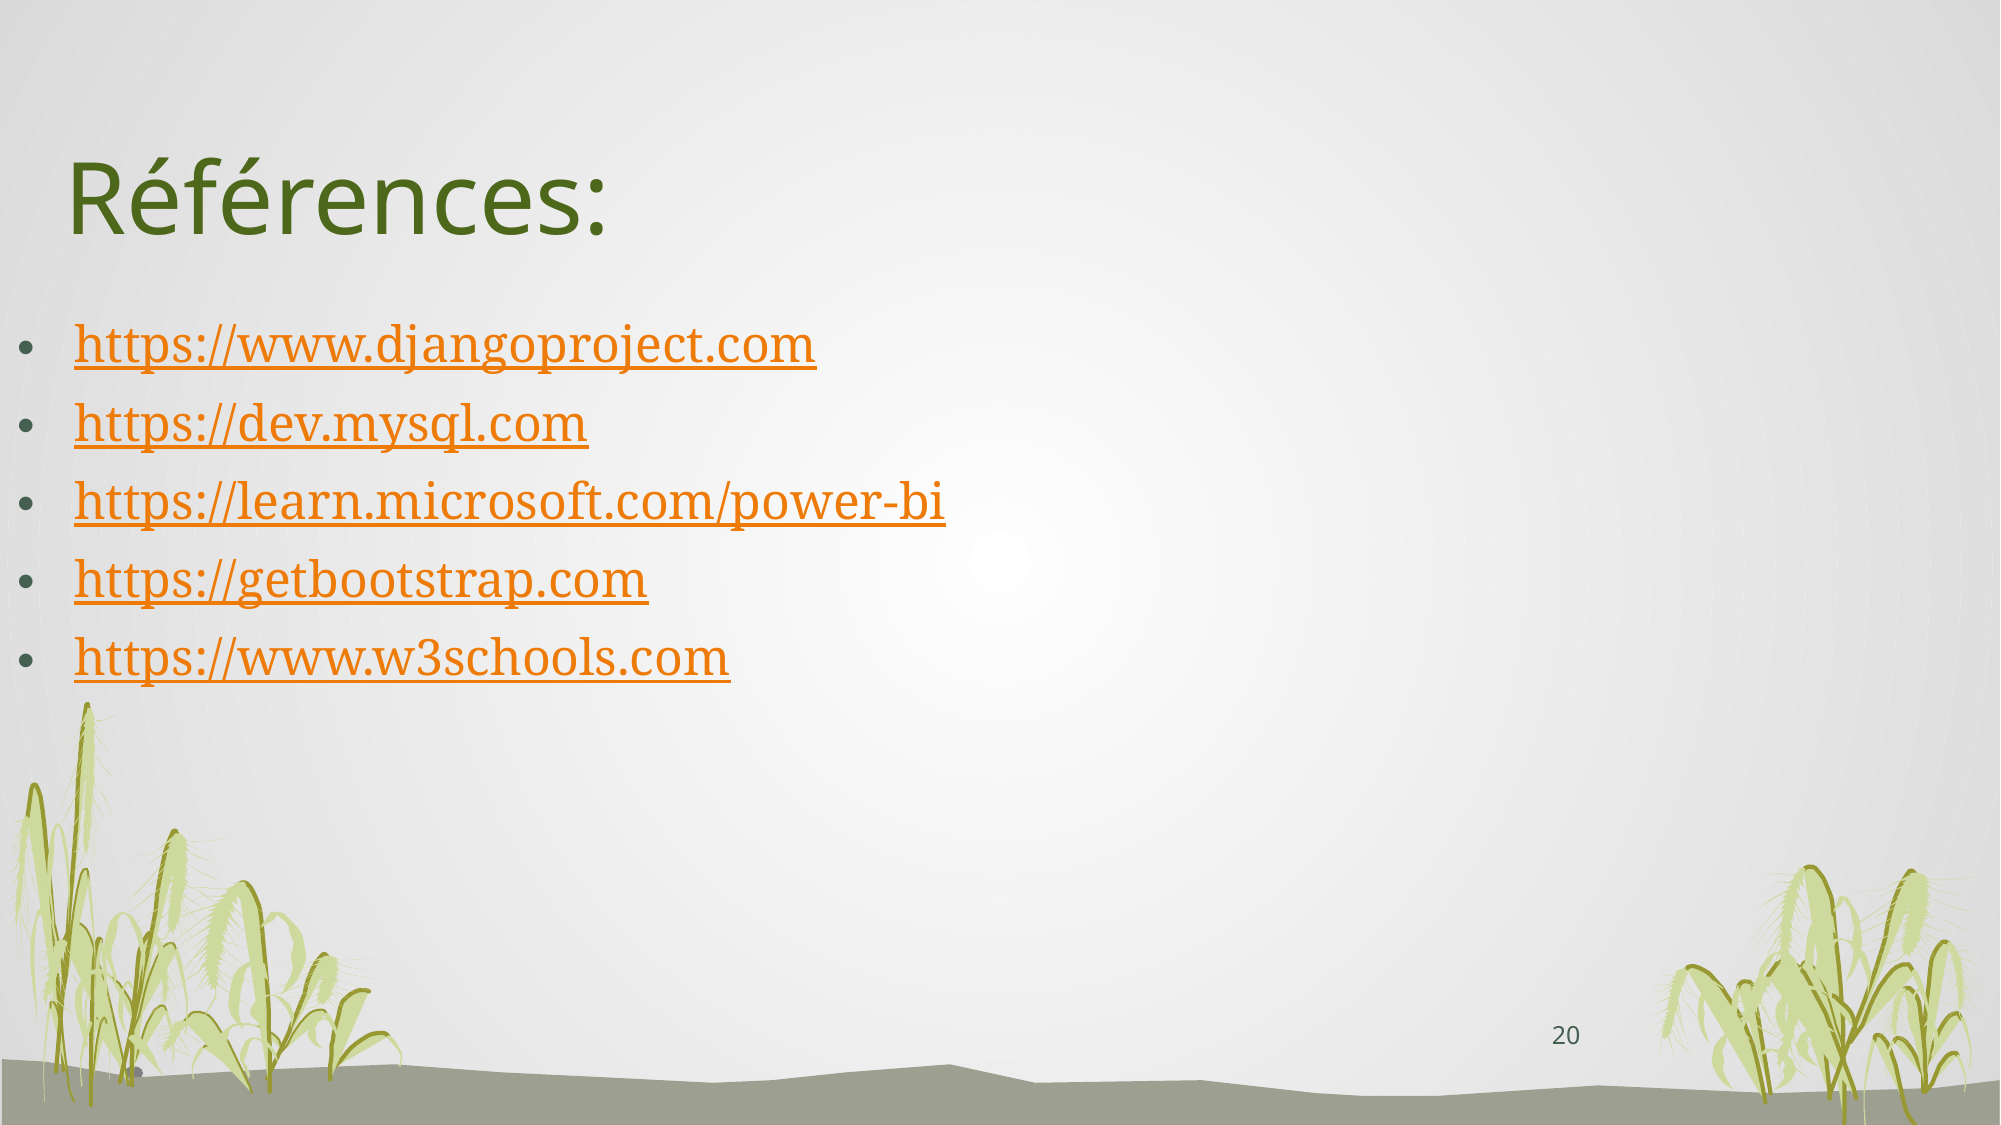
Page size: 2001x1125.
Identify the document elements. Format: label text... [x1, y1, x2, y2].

slide_number 20 [1547, 1006, 1671, 1067]
list https://www.djangoproject.com https://dev.mysql.com https://learn.microsoft.com/power-bi https://getbootstrap.com https://www.w3schools.com [2, 305, 1084, 733]
text_box Références: [0, 68, 754, 263]
